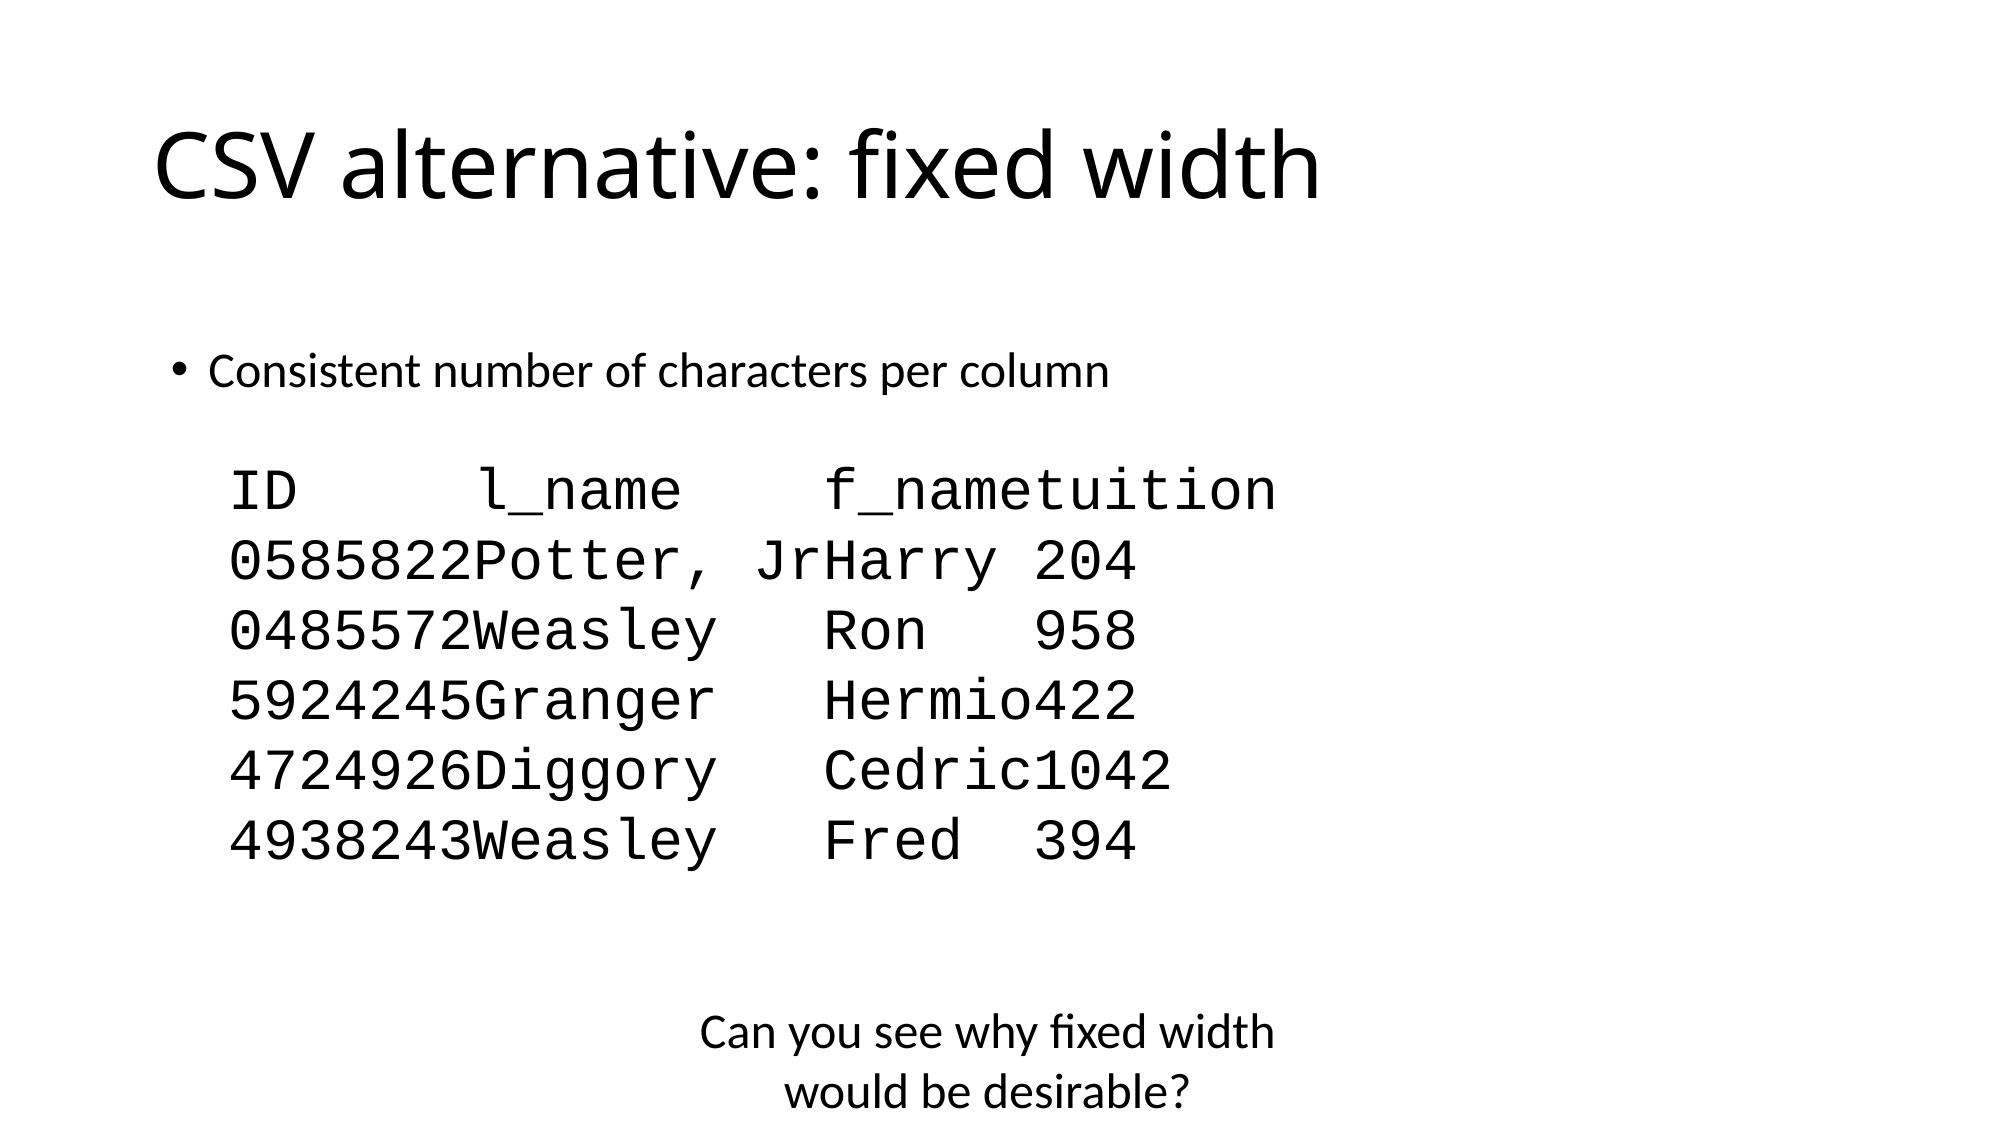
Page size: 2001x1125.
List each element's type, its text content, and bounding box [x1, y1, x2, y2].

title CSV alternative: fixed width [137, 59, 1863, 278]
list Consistent number of characters per column [80, 337, 1441, 478]
text_box Can you see why fixed width would be desirable? [666, 990, 1309, 1125]
text_box ID l_name f_nametuition 0585822Potter, JrHarry 204 0485572Weasley Ron 958 5924245Granger Hermio422 4724926Diggory Cedric1042 4938243Weasley Fred 394 [213, 443, 1737, 949]
